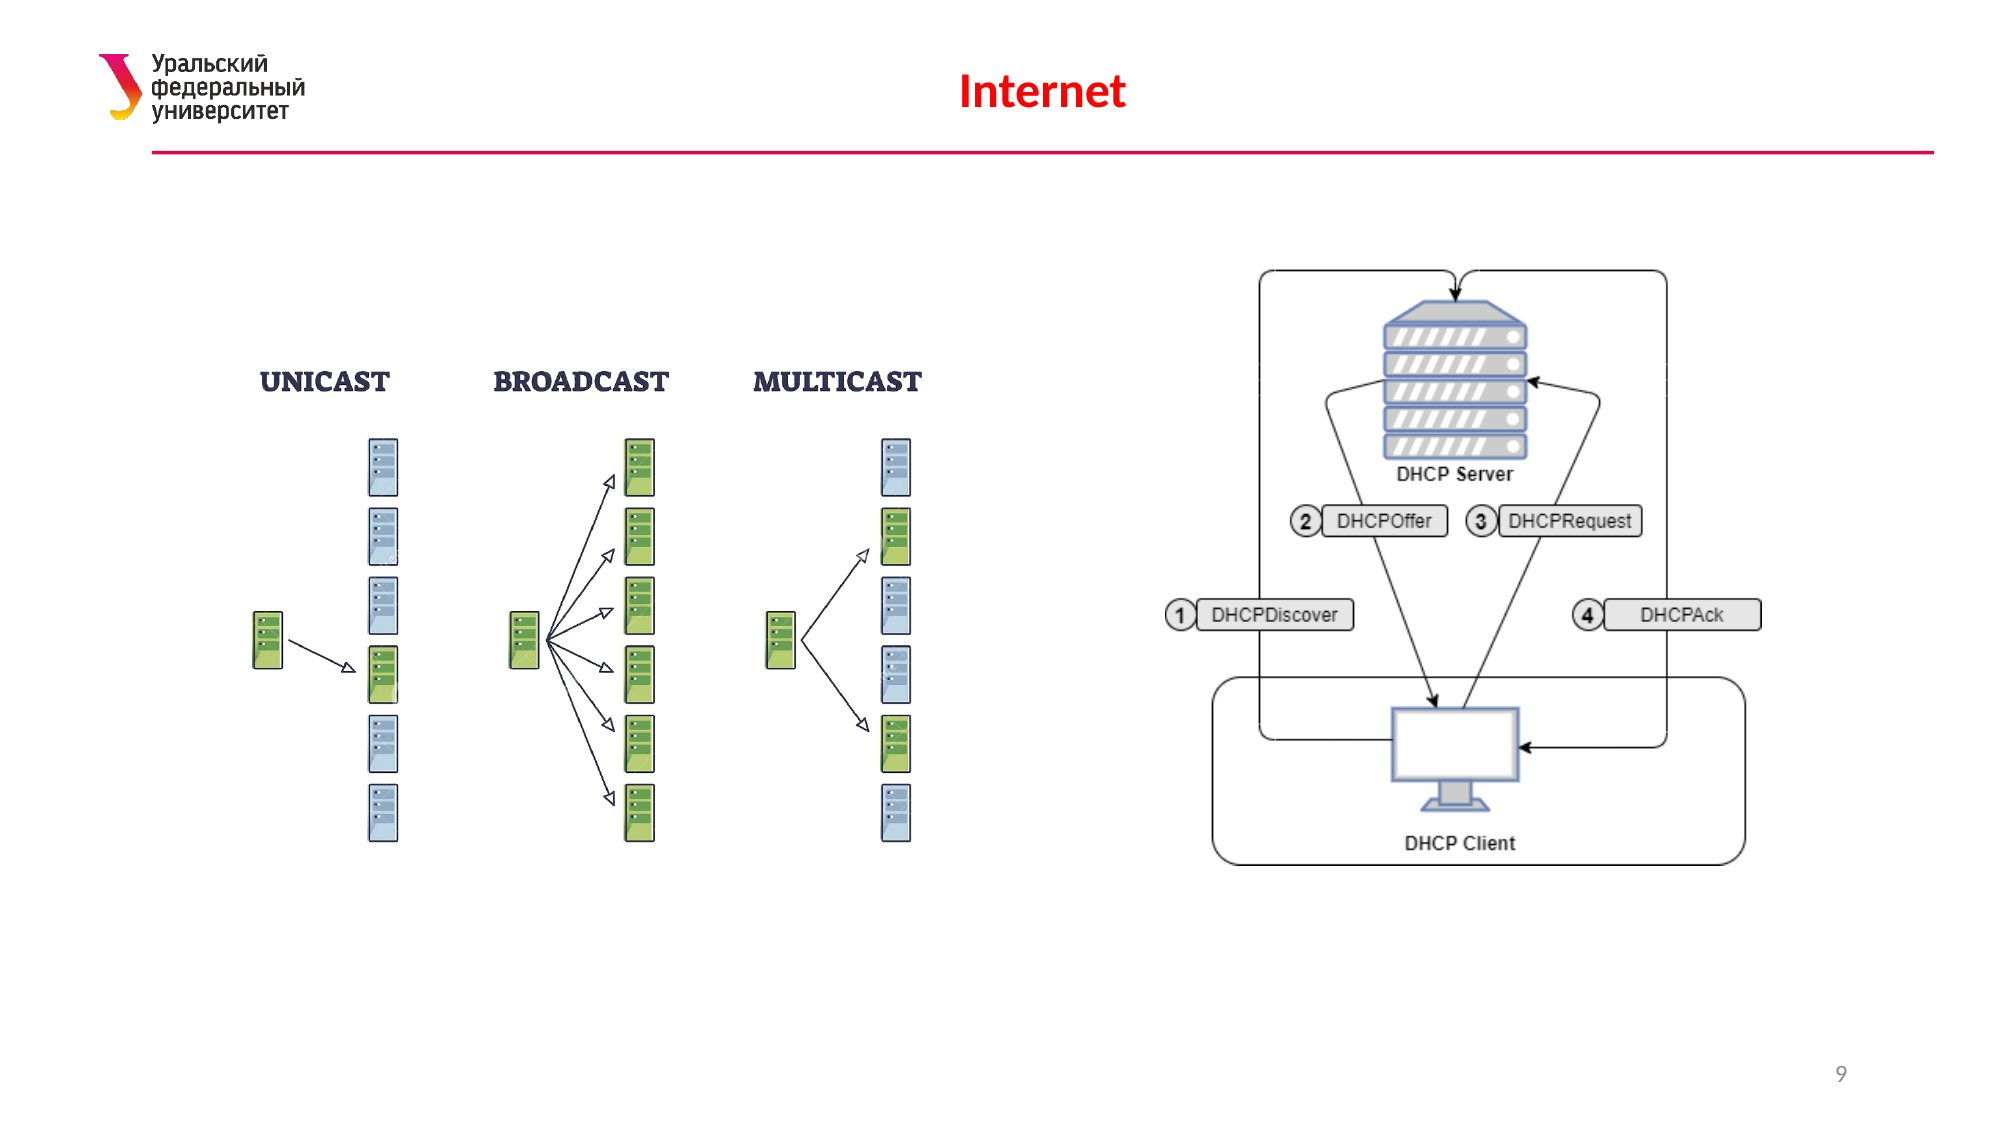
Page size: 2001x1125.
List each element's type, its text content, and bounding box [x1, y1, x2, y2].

picture [1165, 259, 1762, 866]
picture [228, 353, 943, 866]
picture [98, 52, 320, 124]
text_box [151, 150, 1935, 155]
text_box Internet [350, 50, 1736, 125]
slide_number 9 [1412, 1042, 1863, 1103]
